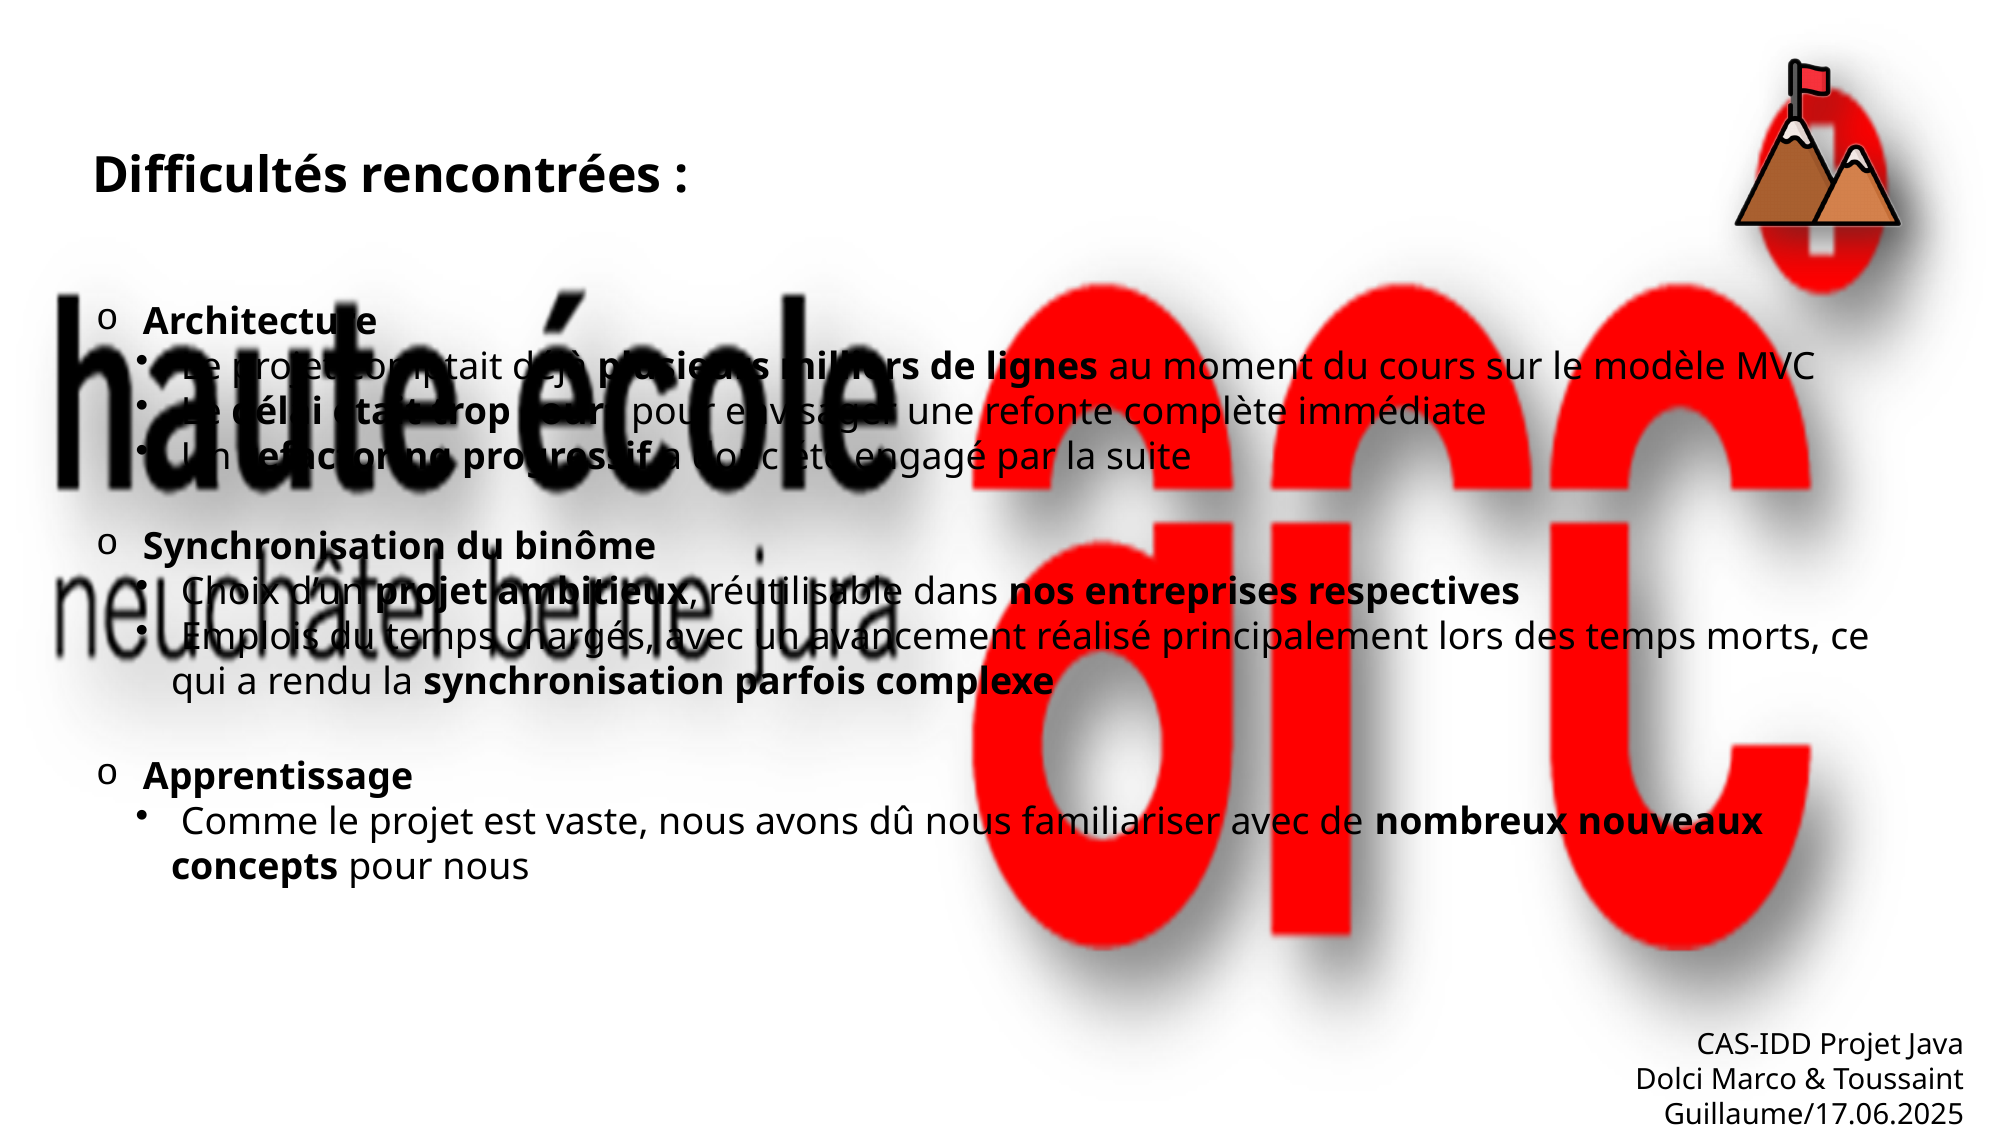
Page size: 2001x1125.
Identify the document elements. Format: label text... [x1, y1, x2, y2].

text_box Difficultés rencontrées : [77, 135, 1730, 211]
text_box CAS-IDD Projet Java Dolci Marco & Toussaint Guillaume/17.06.2025 [1317, 1017, 1979, 1125]
picture [0, 0, 2001, 1125]
text_box Architecture Le projet comptait déjà plusieurs milliers de lignes au moment du cours sur le modèle MVC Le délai était trop court pour envisager une refonte complète immédiate Un refactoring progressif a donc été engagé par la suite Synchronisation du binôme Choix d’un projet ambitieux, réutilisable dans nos entreprises respectives Emplois du temps chargés, avec un avancement réalisé principalement lors des temps morts, ce qui a rendu la synchronisation parfois complexe Apprentissage Comme le projet est vaste, nous avons dû nous familiariser avec de nombreux nouveaux concepts pour nous [81, 289, 1949, 1045]
